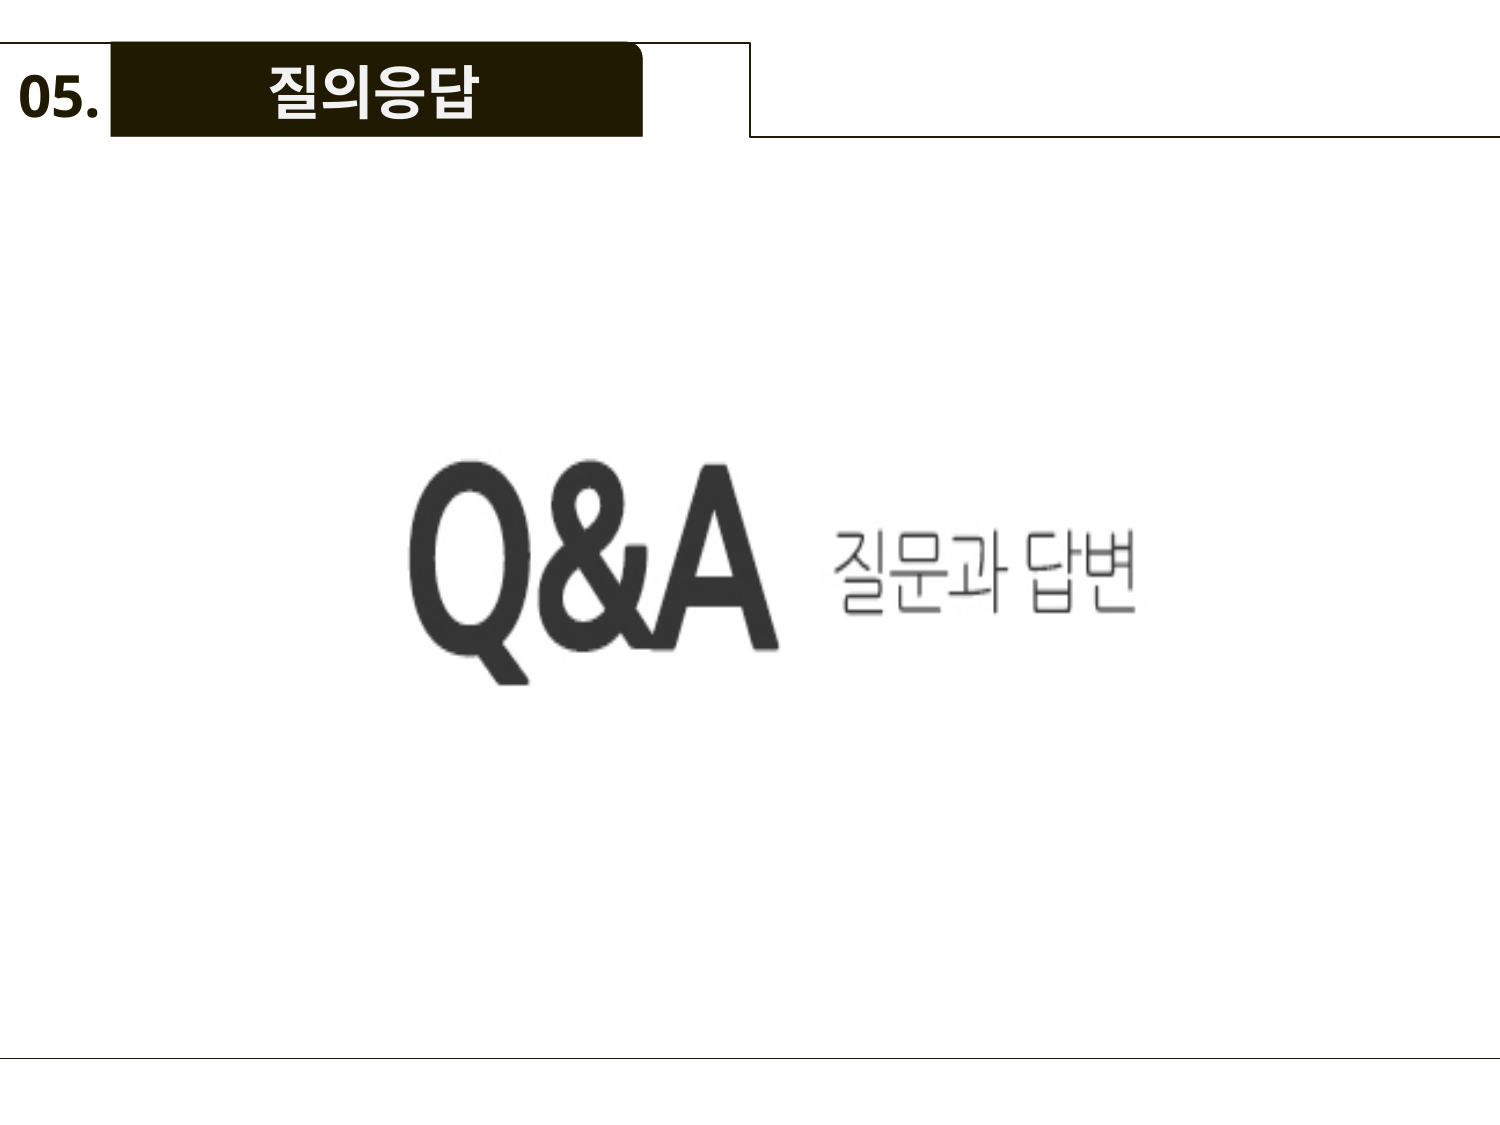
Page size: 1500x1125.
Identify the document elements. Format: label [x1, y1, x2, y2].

text_box [0, 42, 1500, 138]
picture [229, 373, 1270, 769]
